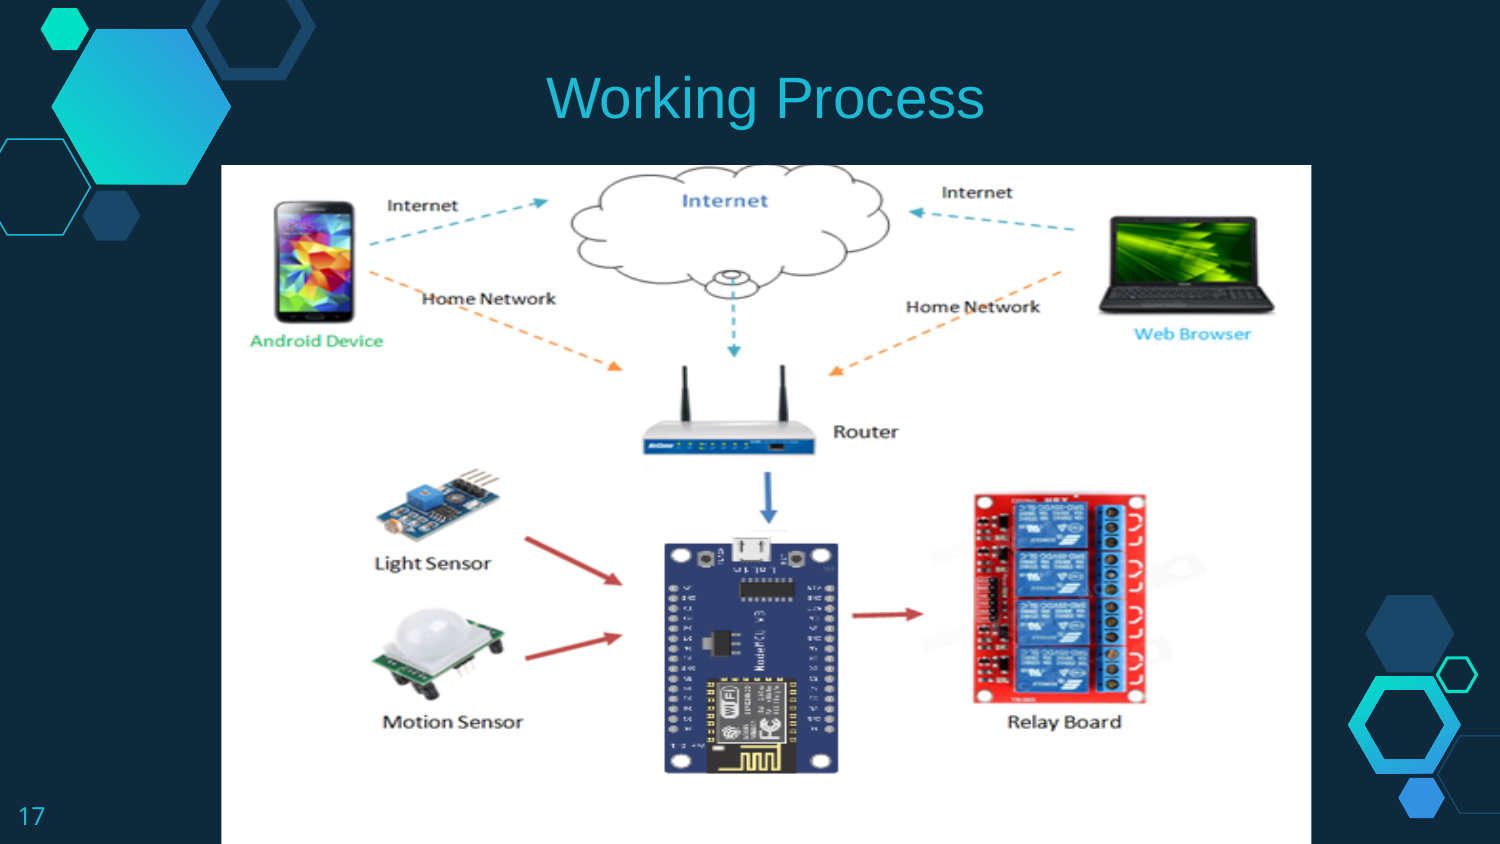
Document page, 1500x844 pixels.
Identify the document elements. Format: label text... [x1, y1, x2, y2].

picture [221, 165, 1312, 844]
text_box Working Process [531, 52, 1002, 138]
slide_number 17 [2, 785, 93, 844]
